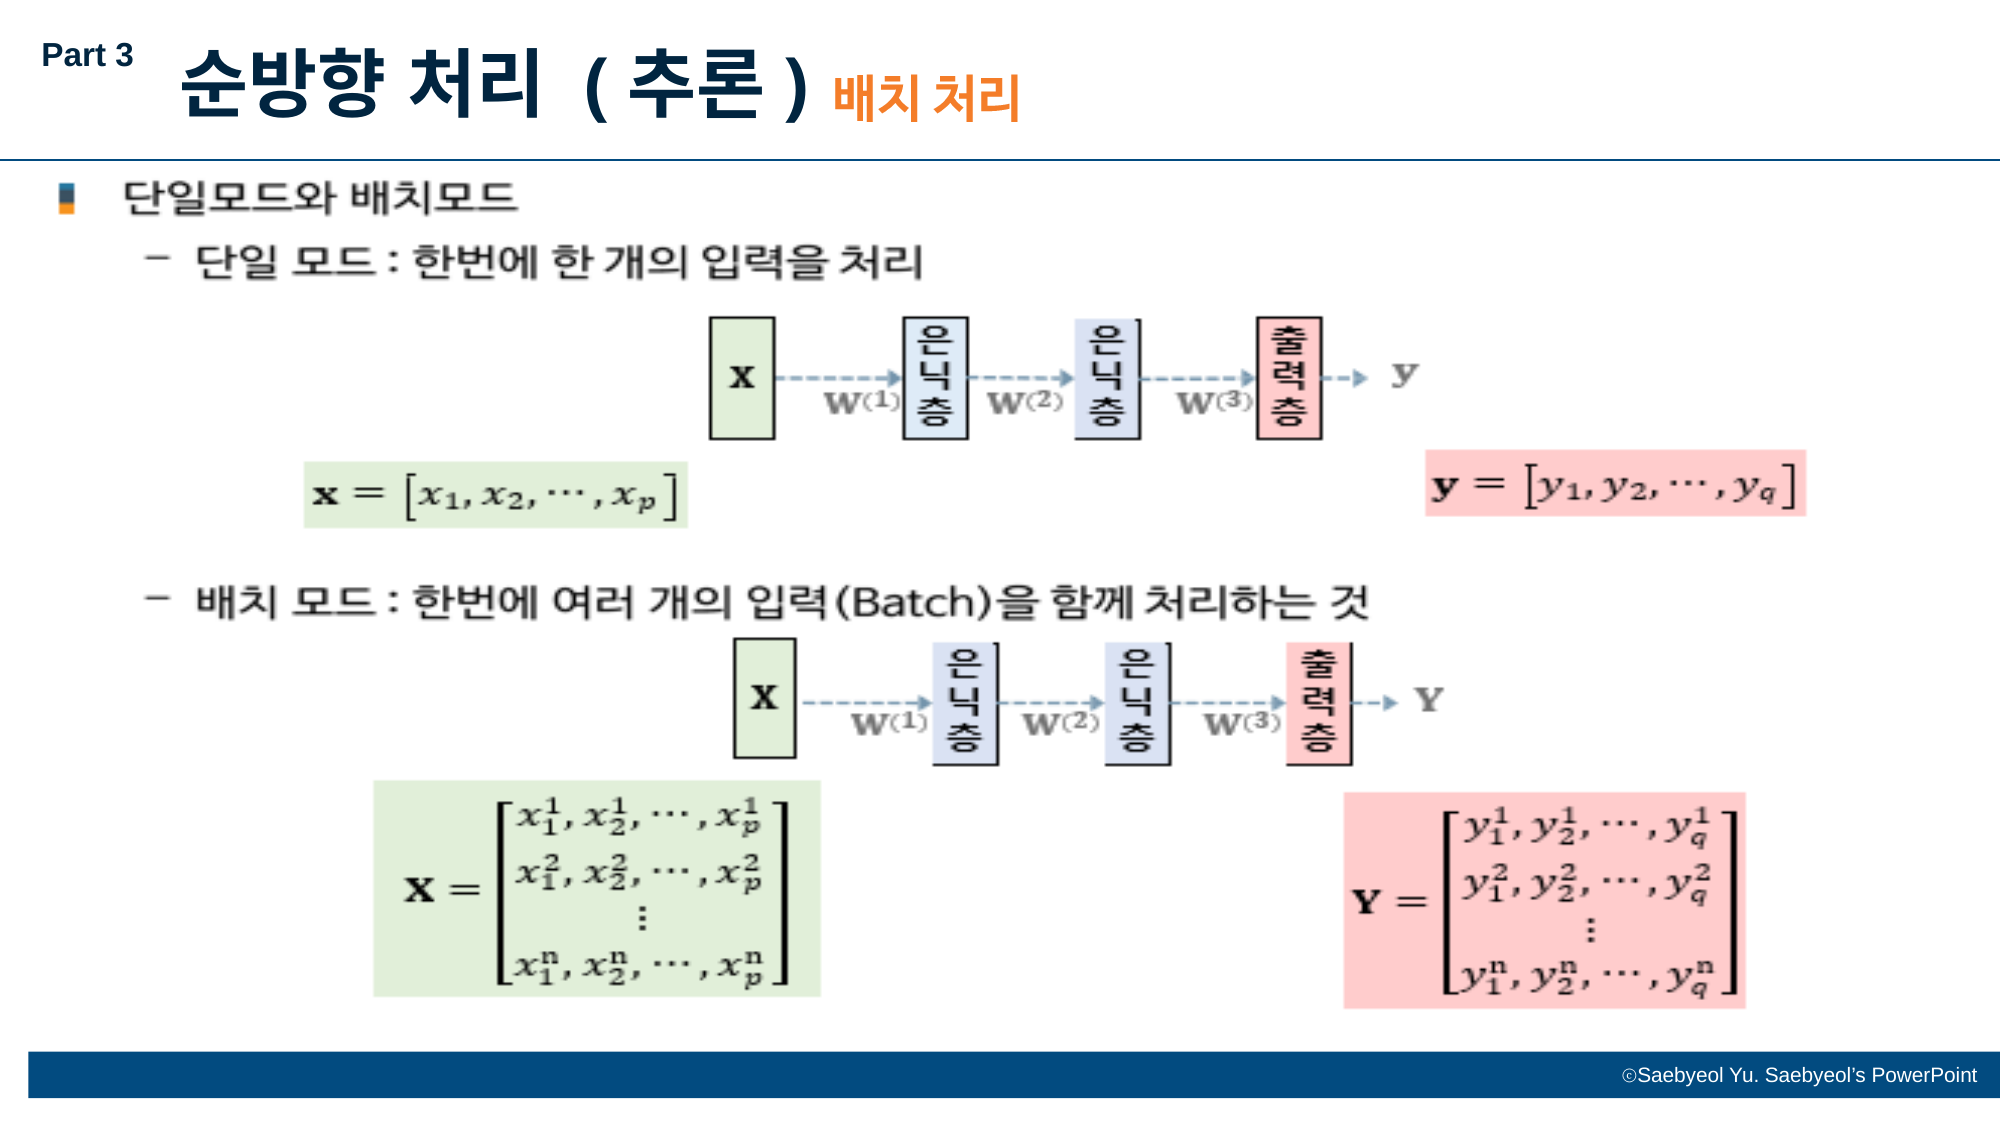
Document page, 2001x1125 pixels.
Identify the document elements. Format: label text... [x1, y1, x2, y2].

text_box 순방향 처리 (추론) [164, 28, 1485, 134]
text_box Part 3 [26, 26, 165, 81]
text_box [832, 71, 933, 130]
picture [39, 172, 1898, 1019]
text_box [933, 71, 1067, 130]
